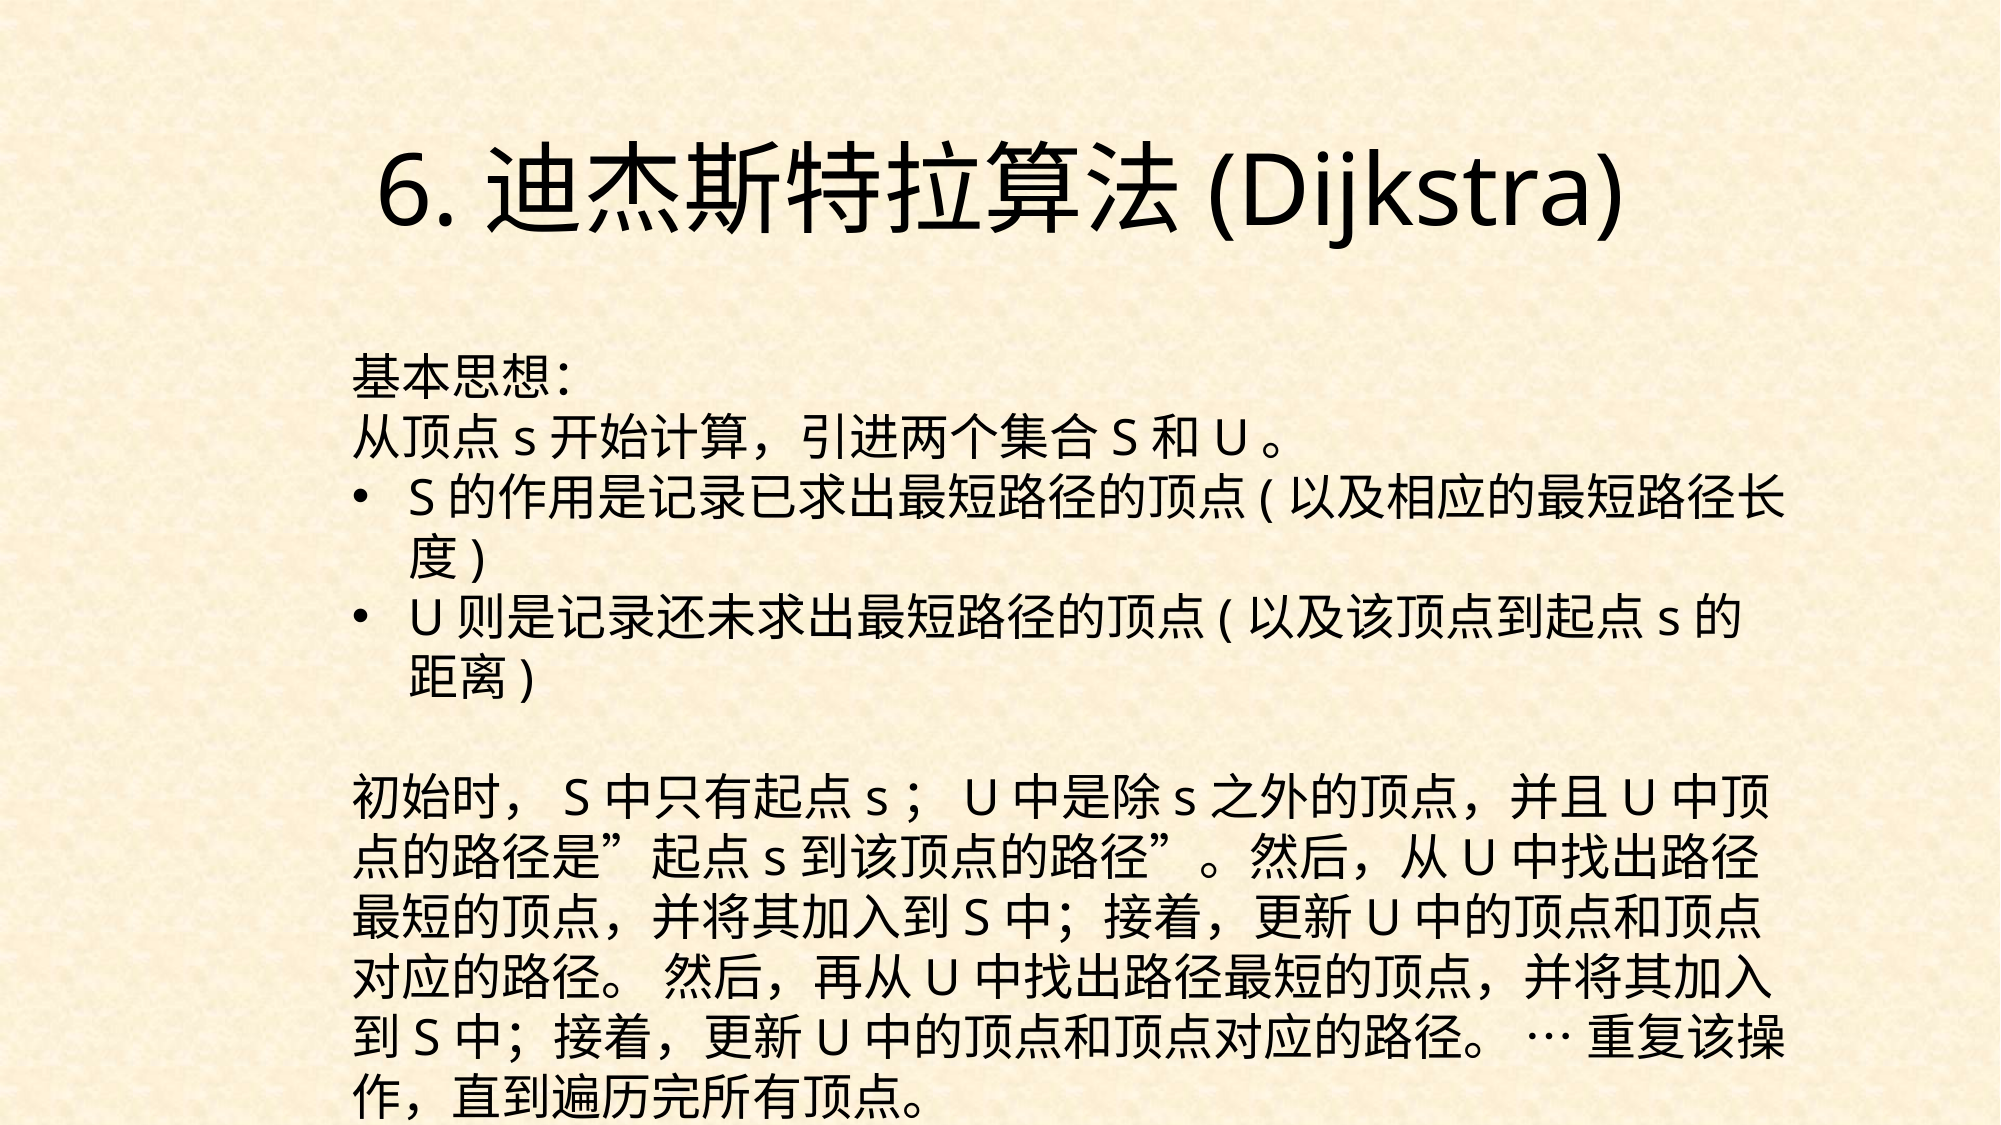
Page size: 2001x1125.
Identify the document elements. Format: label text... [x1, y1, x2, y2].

text_box 6.迪杰斯特拉算法(Dijkstra) [336, 117, 1663, 253]
picture [0, 0, 2001, 1125]
text_box 基本思想： 从顶点s开始计算，引进两个集合S和U。 S的作用是记录已求出最短路径的顶点(以及相应的最短路径长度) U则是记录还未求出最短路径的顶点(以及该顶点到起点s的距离) 初始时，S中只有起点s；U中是除s之外的顶点，并且U中顶点的路径是”起点s到该顶点的路径”。然后，从U中找出路径最短的顶点，并将其加入到S中；接着，更新U中的顶点和顶点对应的路径。 然后，再从U中找出路径最短的顶点，并将其加入到S中；接着，更新U中的顶点和顶点对应的路径。 … 重复该操作，直到遍历完所有顶点。 [337, 338, 1803, 1125]
